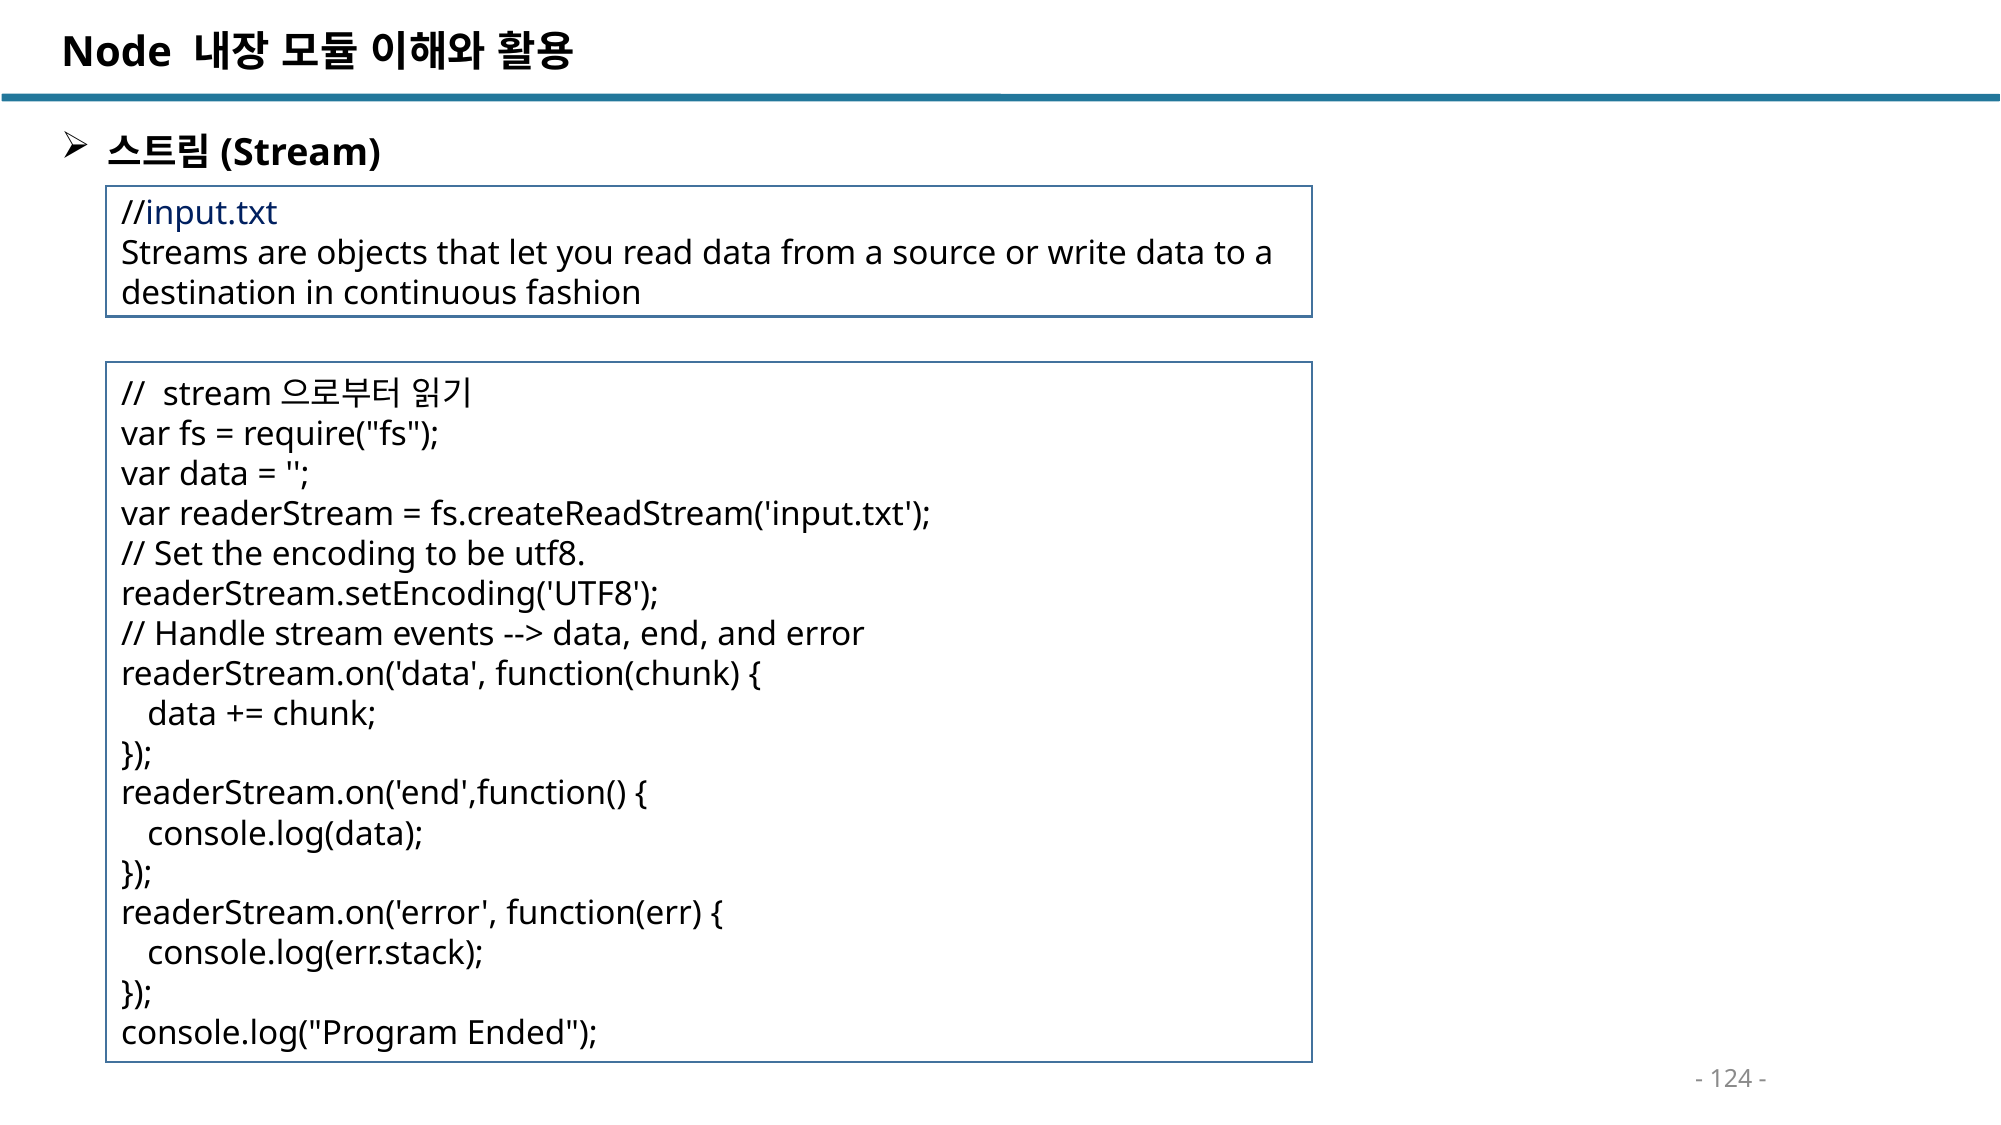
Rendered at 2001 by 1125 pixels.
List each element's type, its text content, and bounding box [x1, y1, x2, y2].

text_box Node 내장 모듈 이해와 활용 [46, 23, 1232, 95]
text_box //input.txt Streams are objects that let you read data from a source or write data to a destination in continuous fashion [105, 185, 1313, 318]
text_box 스트림(Stream) [46, 120, 1936, 180]
slide_number - 124 - [1500, 1061, 1968, 1097]
text_box // stream으로부터 읽기 var fs = require("fs"); var data = ''; var readerStream = fs.createReadStream('input.txt'); // Set the encoding to be utf8. readerStream.setEncoding('UTF8'); // Handle stream events --> data, end, and error readerStream.on('data', function(chunk) { data += chunk; }); readerStream.on('end',function() { console.log(data); }); readerStream.on('error', function(err) { console.log(err.stack); }); console.log("Program Ended"); [105, 361, 1313, 1063]
